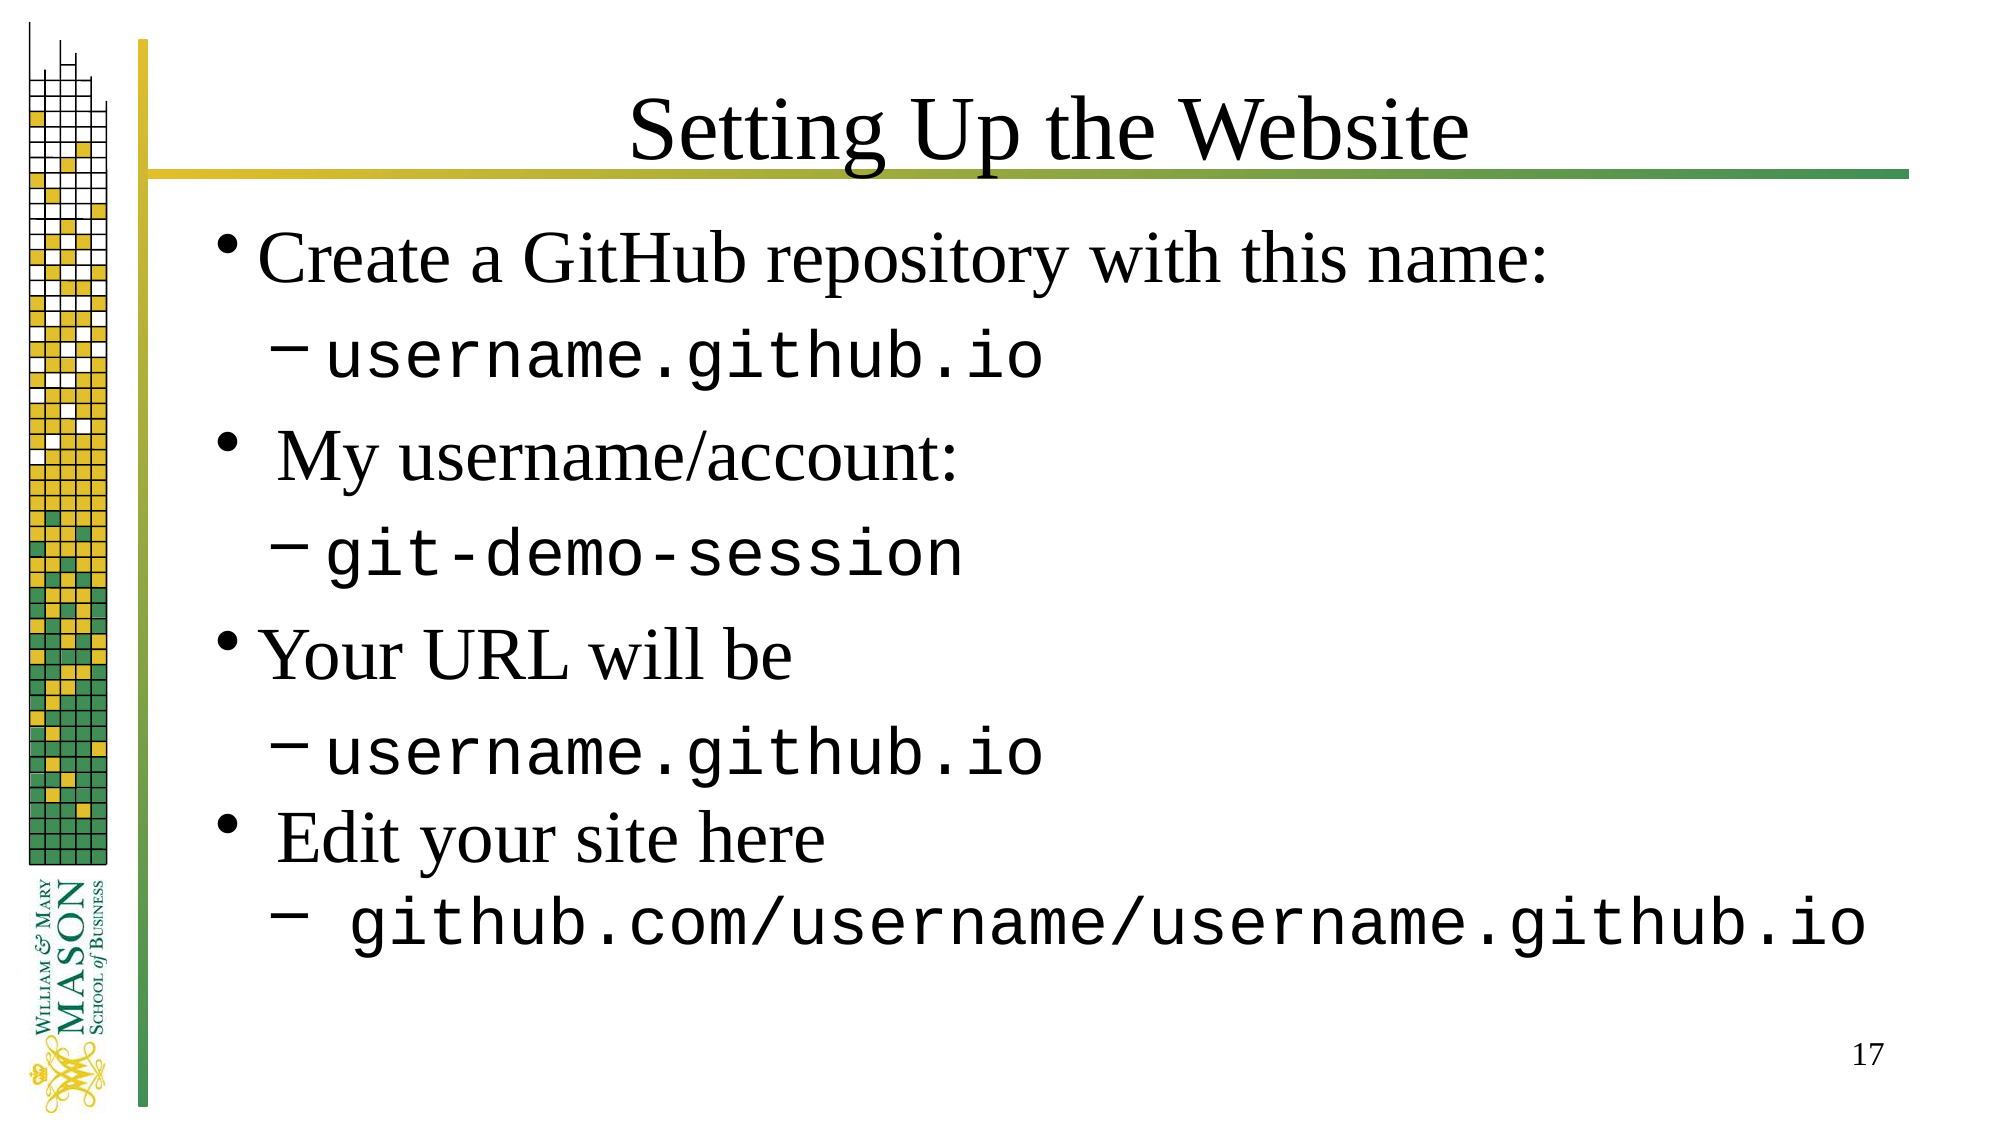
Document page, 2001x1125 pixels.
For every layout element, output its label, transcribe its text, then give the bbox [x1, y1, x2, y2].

list Create a GitHub repository with this name: username.github.io My username/account: git-demo-session Your URL will be username.github.io Edit your site here github.com/username/username.github.io [200, 200, 1900, 1005]
picture [29, 879, 107, 1113]
title Setting Up the Website [200, 45, 1900, 200]
slide_number 17 [1398, 1024, 1901, 1103]
